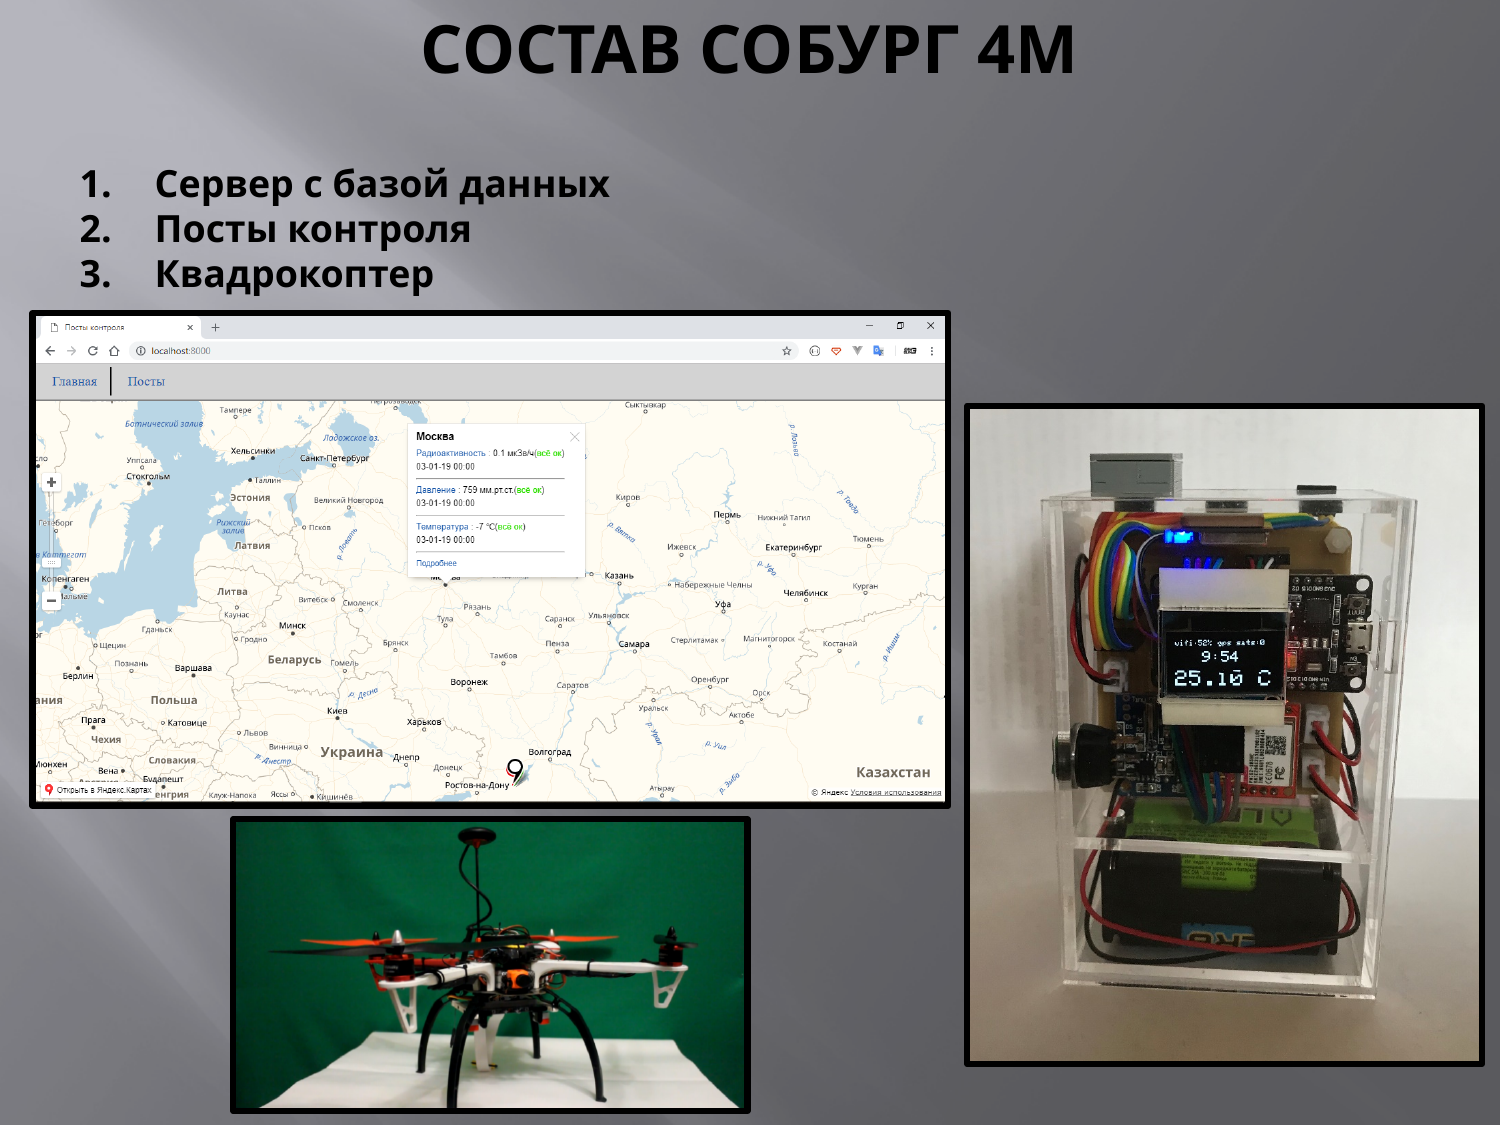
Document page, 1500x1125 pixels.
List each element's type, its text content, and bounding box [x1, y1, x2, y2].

text_box Сервер с базой данных Посты контроля Квадрокоптер [64, 107, 803, 303]
picture [35, 315, 946, 803]
picture [970, 408, 1480, 1062]
text_box СОСТАВ СОБУРГ 4М [0, 0, 1500, 95]
picture [236, 822, 745, 1109]
